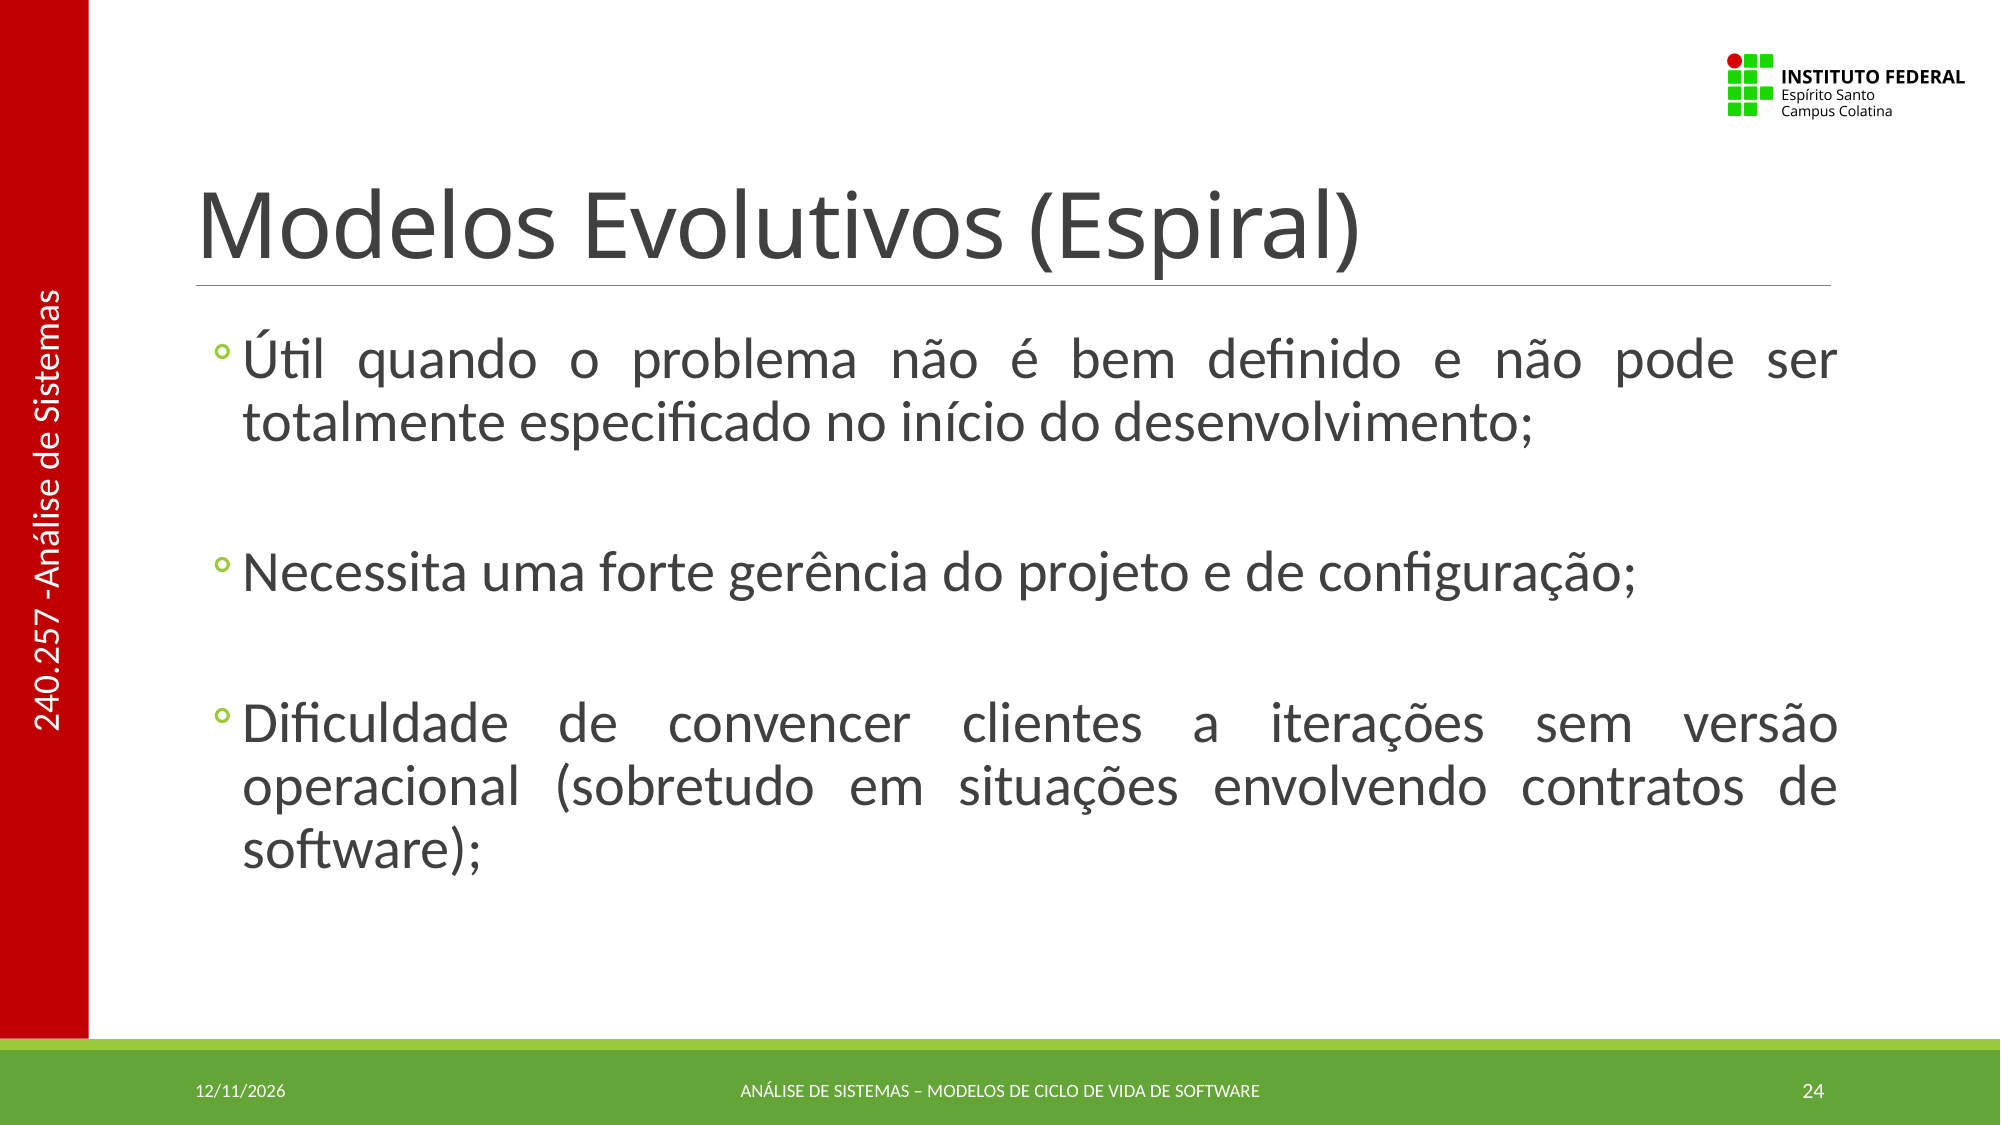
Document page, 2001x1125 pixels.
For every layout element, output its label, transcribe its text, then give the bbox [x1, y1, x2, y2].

text_box 240.257 -Análise de Sistemas [13, 274, 74, 748]
text_box Útil quando o problema não é bem definido e não pode ser totalmente especificado no início do desenvolvimento; Necessita uma forte gerência do projeto e de configuração; Dificuldade de convencer clientes a iterações sem versão operacional (sobretudo em situações envolvendo contratos de software); [179, 320, 1840, 994]
footer Análise de sistemas – modelos de ciclo de vida de software [604, 1059, 1396, 1120]
title Modelos Evolutivos (Espiral) [180, 47, 1830, 285]
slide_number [180, 1059, 586, 1120]
text_box [0, 0, 90, 1040]
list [1711, 31, 1982, 141]
slide_number 24 [1624, 1059, 1840, 1120]
